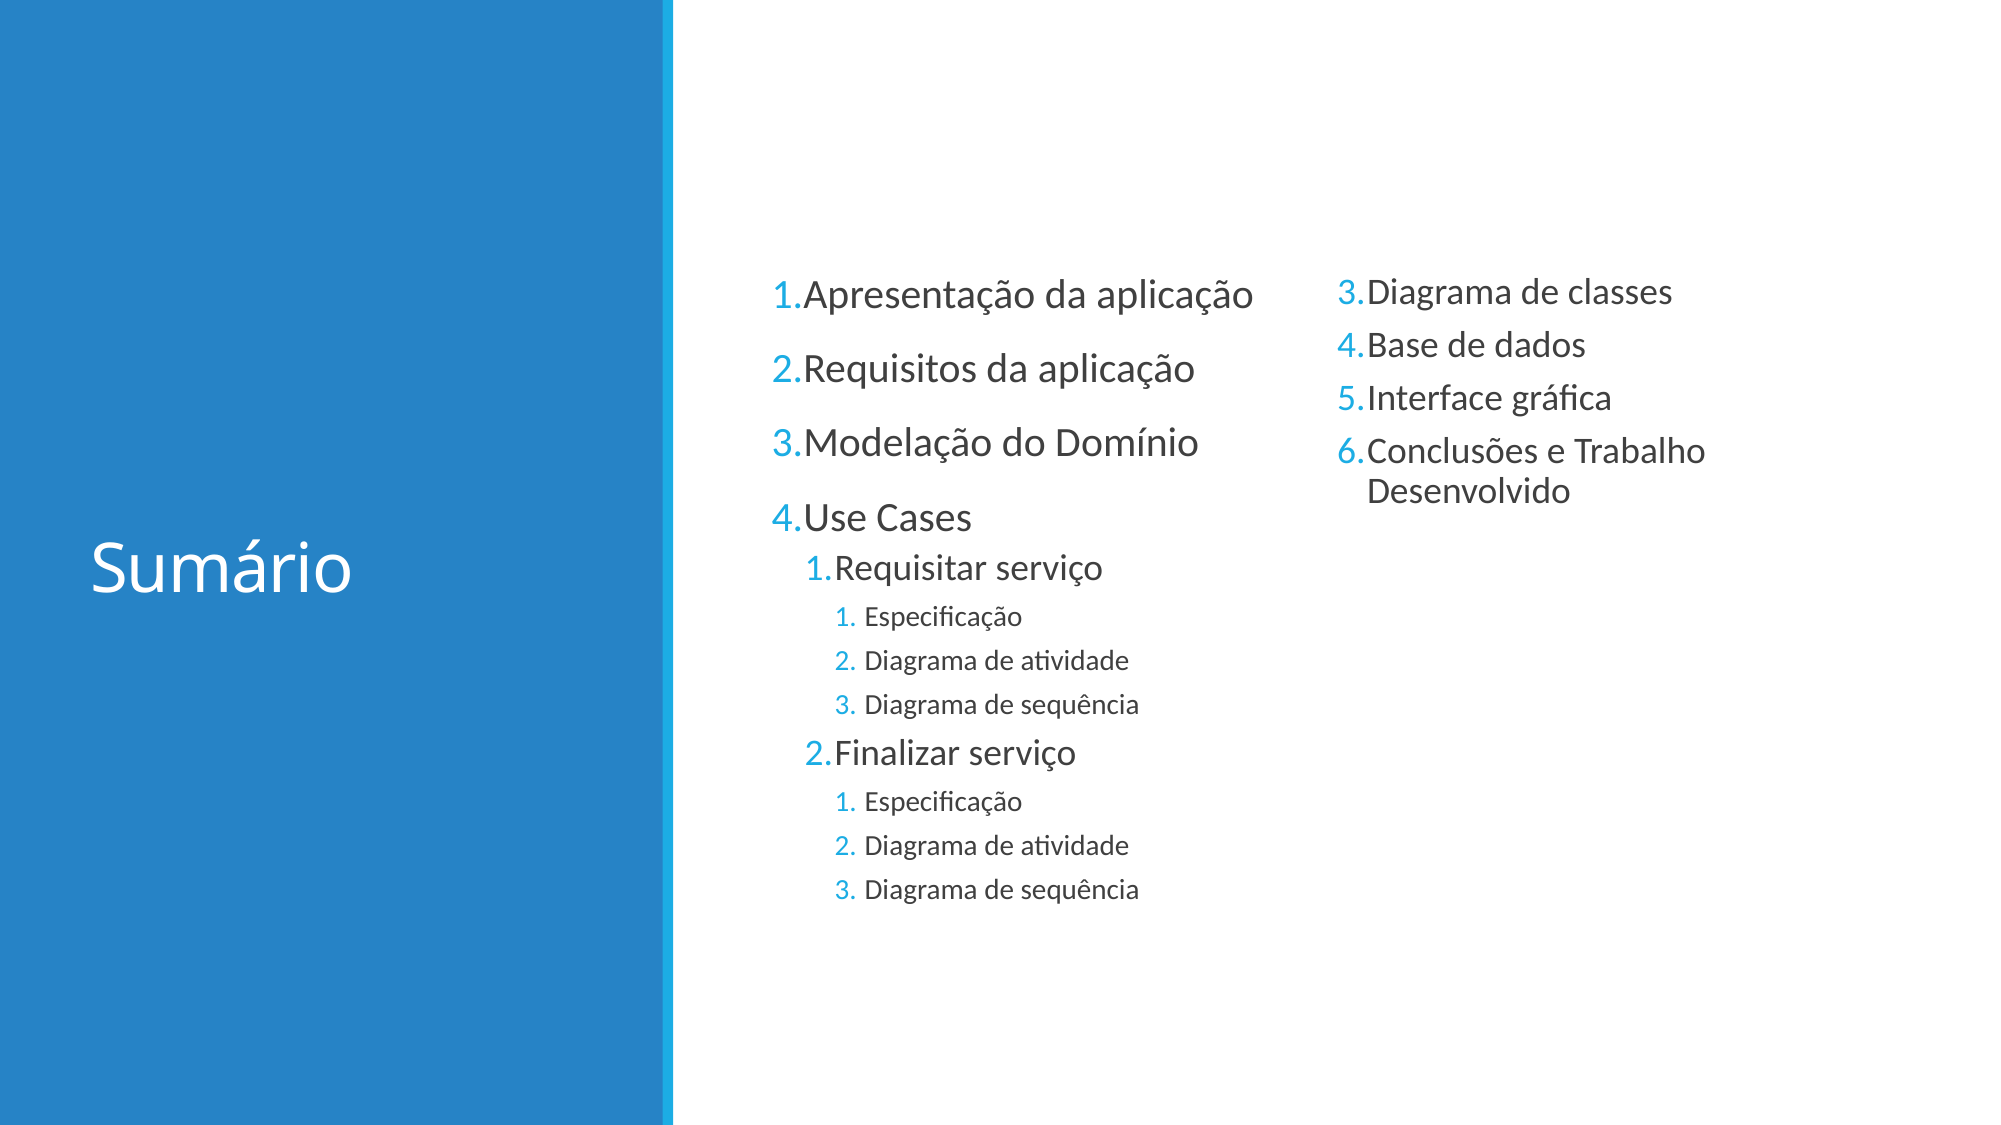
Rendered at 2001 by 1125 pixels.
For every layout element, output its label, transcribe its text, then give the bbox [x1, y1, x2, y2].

title Sumário [75, 97, 600, 1045]
list Apresentação da aplicação Requisitos da aplicação Modelação do Domínio Use Cases Requisitar serviço Especificação Diagrama de atividade Diagrama de sequência Finalizar serviço Especificação Diagrama de atividade Diagrama de sequência Diagrama de classes Base de dados Interface gráfica Conclusões e Trabalho Desenvolvido [771, 264, 1837, 915]
